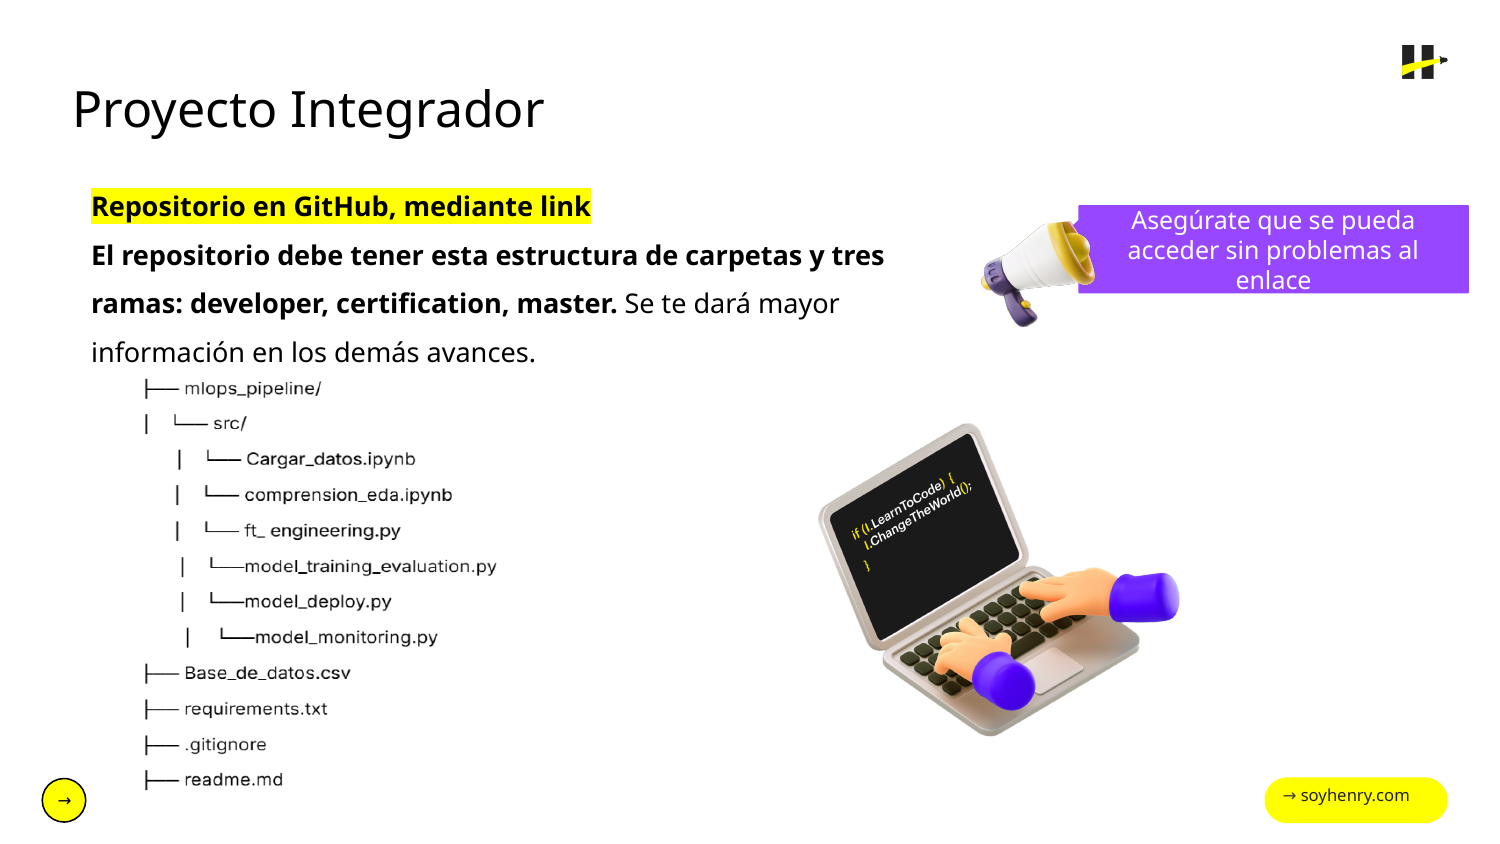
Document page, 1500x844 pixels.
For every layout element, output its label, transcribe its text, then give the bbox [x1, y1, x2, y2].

text_box Repositorio en GitHub, mediante link El repositorio debe tener esta estructura de carpetas y tres ramas: developer, certification, master. Se te dará mayor información en los demás avances. [75, 158, 973, 384]
picture [794, 397, 1187, 771]
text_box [933, 205, 1469, 378]
picture [114, 368, 519, 799]
picture [1402, 45, 1448, 79]
text_box Proyecto Integrador [57, 62, 1009, 153]
